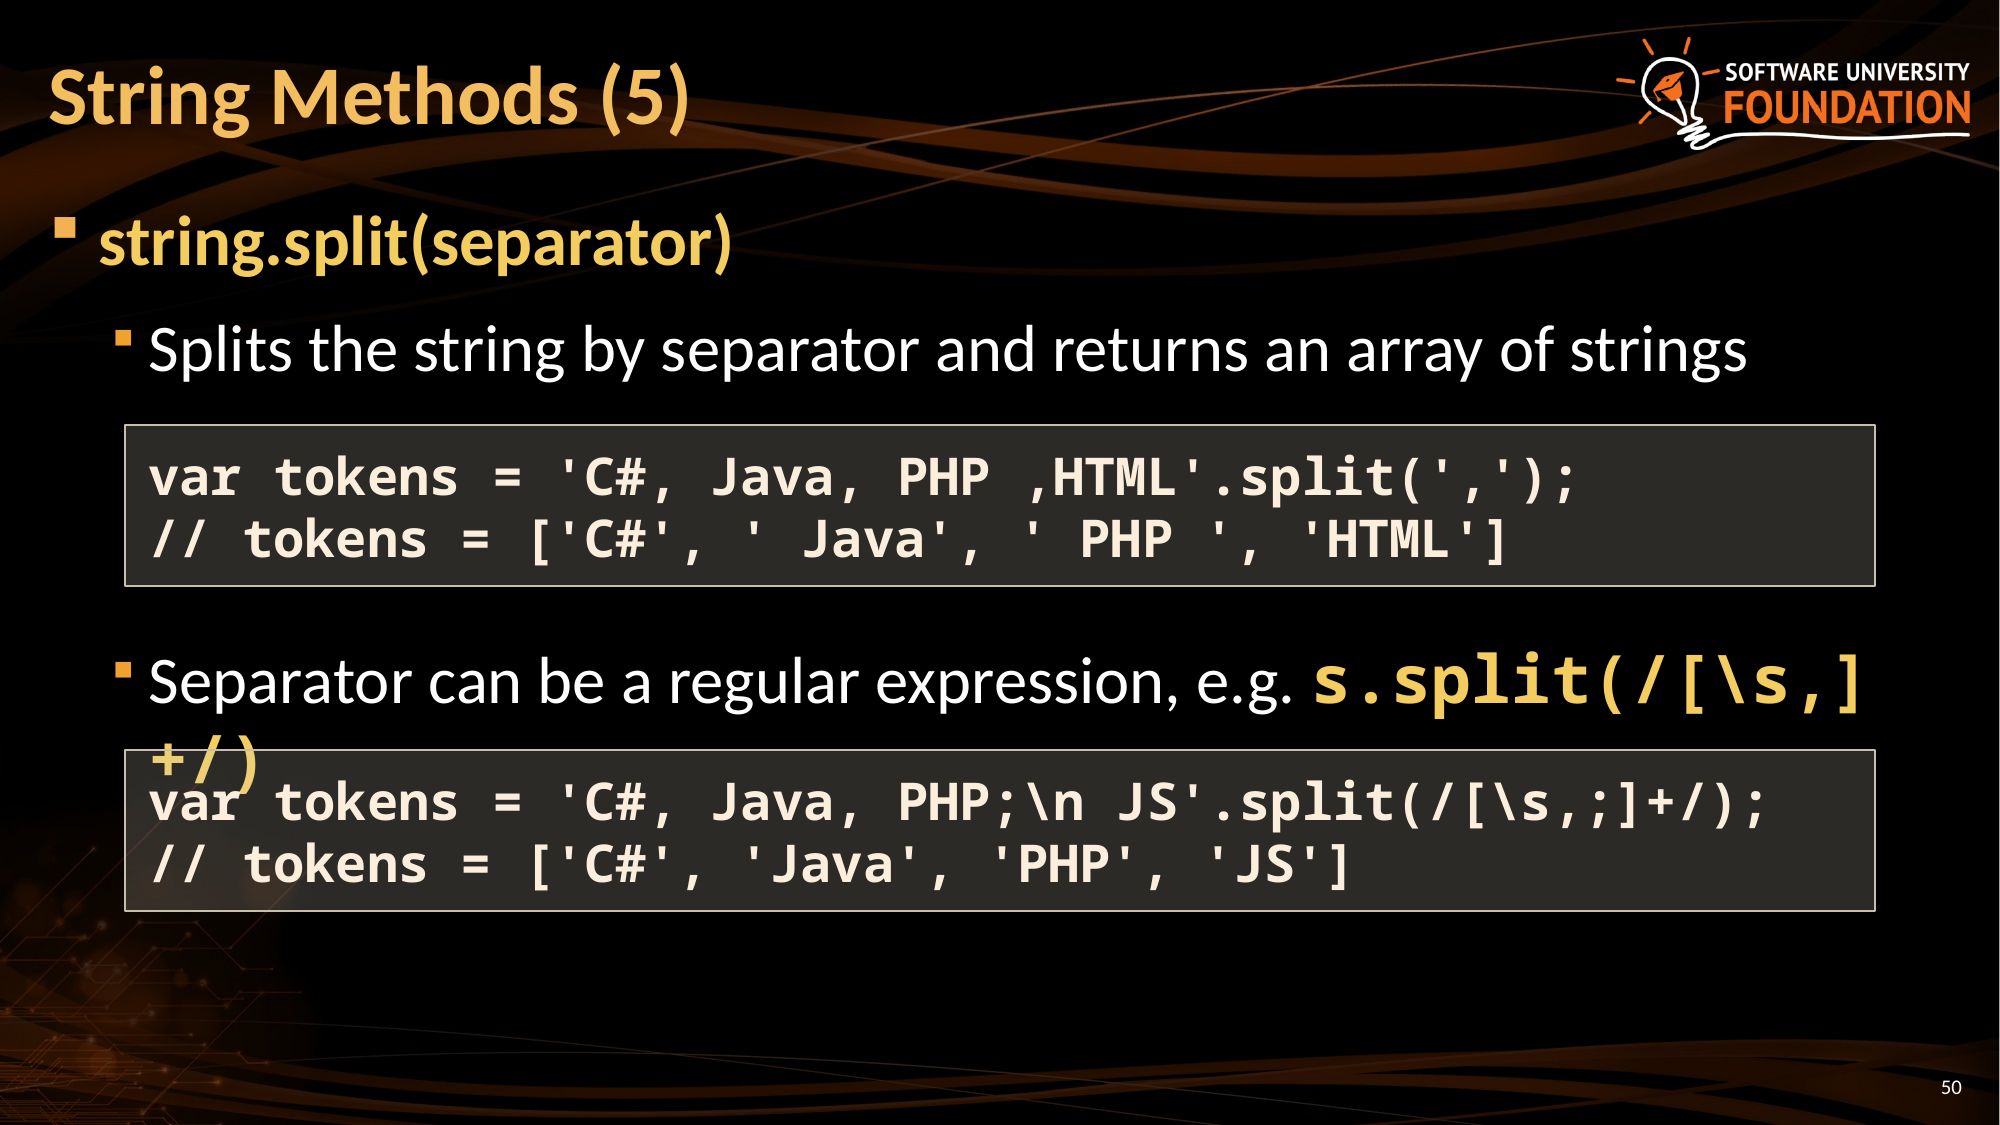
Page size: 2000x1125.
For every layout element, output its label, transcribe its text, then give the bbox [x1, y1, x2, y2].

slide_number 50 [1897, 1070, 1968, 1103]
picture [0, 0, 2000, 1125]
title String Methods (5) [30, 6, 1602, 189]
text_box var tokens = 'C#, Java, PHP ,HTML'.split(','); // tokens = ['C#', ' Java', ' PHP ', 'HTML'] [124, 425, 1875, 586]
text_box var tokens = 'C#, Java, PHP;\n JS'.split(/[\s,;]+/); // tokens = ['C#', 'Java', 'PHP', 'JS'] [124, 750, 1875, 911]
list string.split(separator) Splits the string by separator and returns an array of strings Separator can be a regular expression, e.g. s.split(/[\s,]+/) [31, 188, 1968, 1103]
